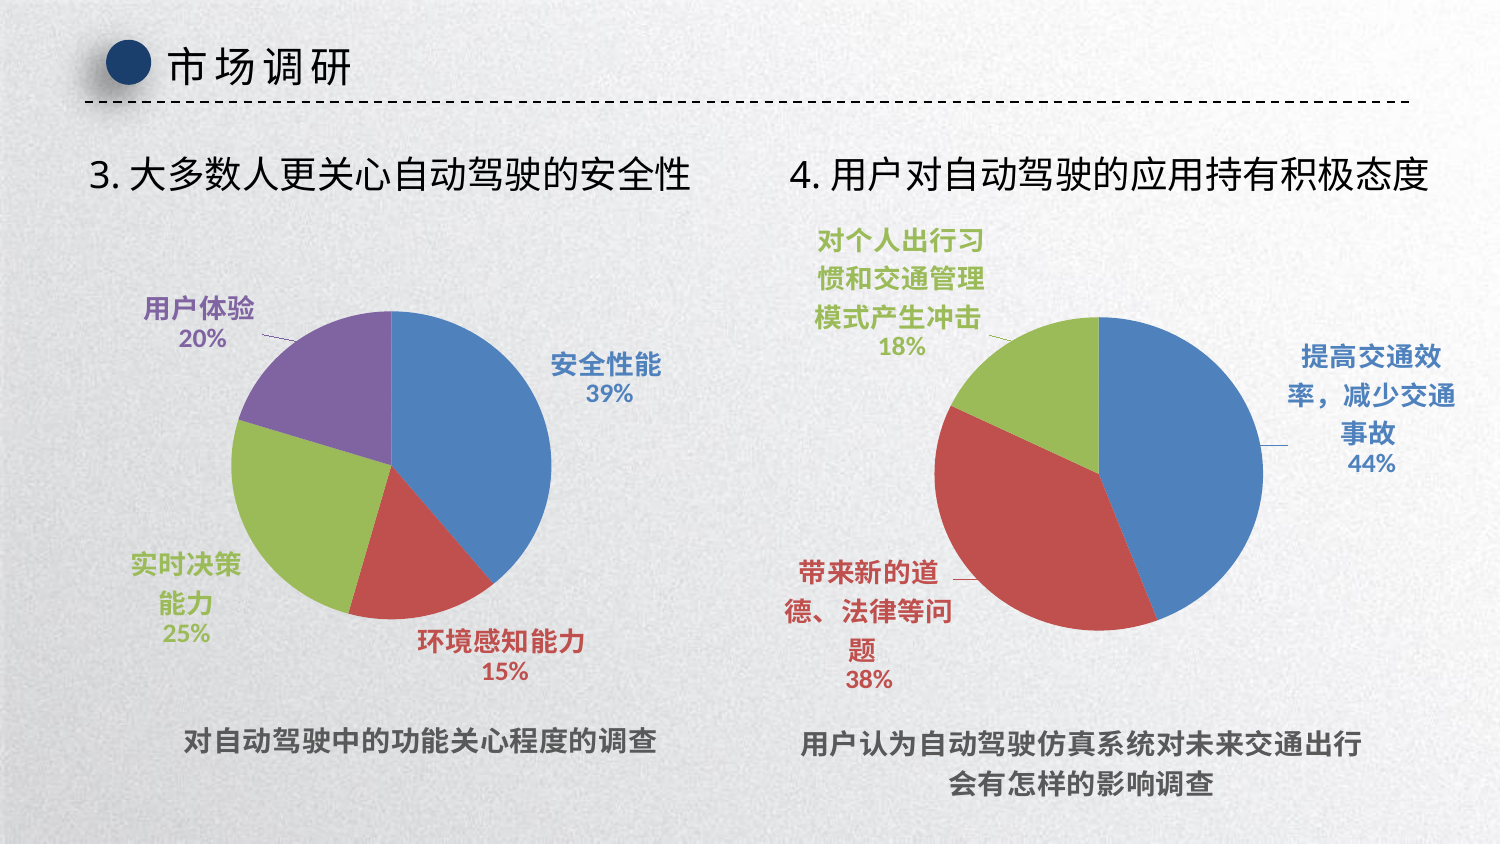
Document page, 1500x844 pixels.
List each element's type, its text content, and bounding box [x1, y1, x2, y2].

text_box 4.用户对自动驾驶的应用持有积极态度 [774, 143, 1488, 203]
text_box [104, 37, 152, 87]
picture [0, 0, 1500, 844]
text_box 3.大多数人更关心自动驾驶的安全性 [74, 143, 774, 204]
text_box 市场调研 [152, 33, 368, 99]
chart [84, 189, 1459, 825]
